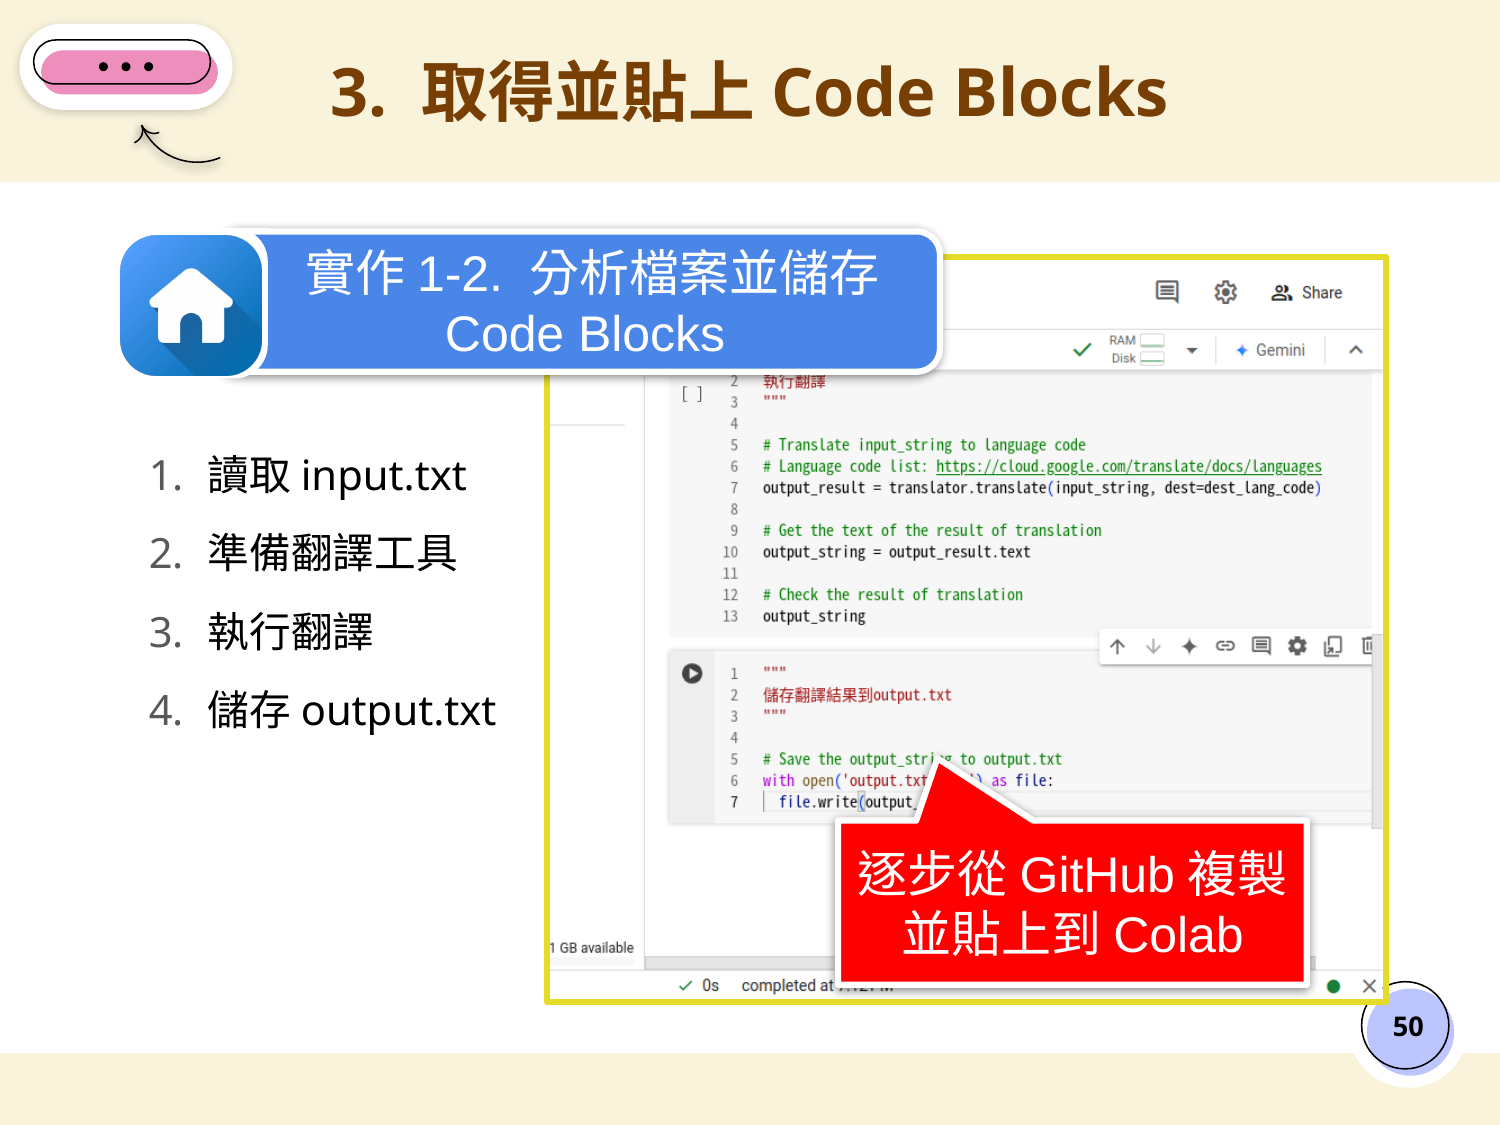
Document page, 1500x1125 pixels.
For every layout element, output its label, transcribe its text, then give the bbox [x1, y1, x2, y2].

picture [549, 259, 1383, 999]
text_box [117, 230, 941, 376]
slide_number ‹#› [1363, 984, 1454, 1071]
list 讀取input.txt 準備翻譯工具 執行翻譯 儲存output.txt [117, 426, 544, 999]
title 3. 取得並貼上Code Blocks [232, 23, 1268, 171]
